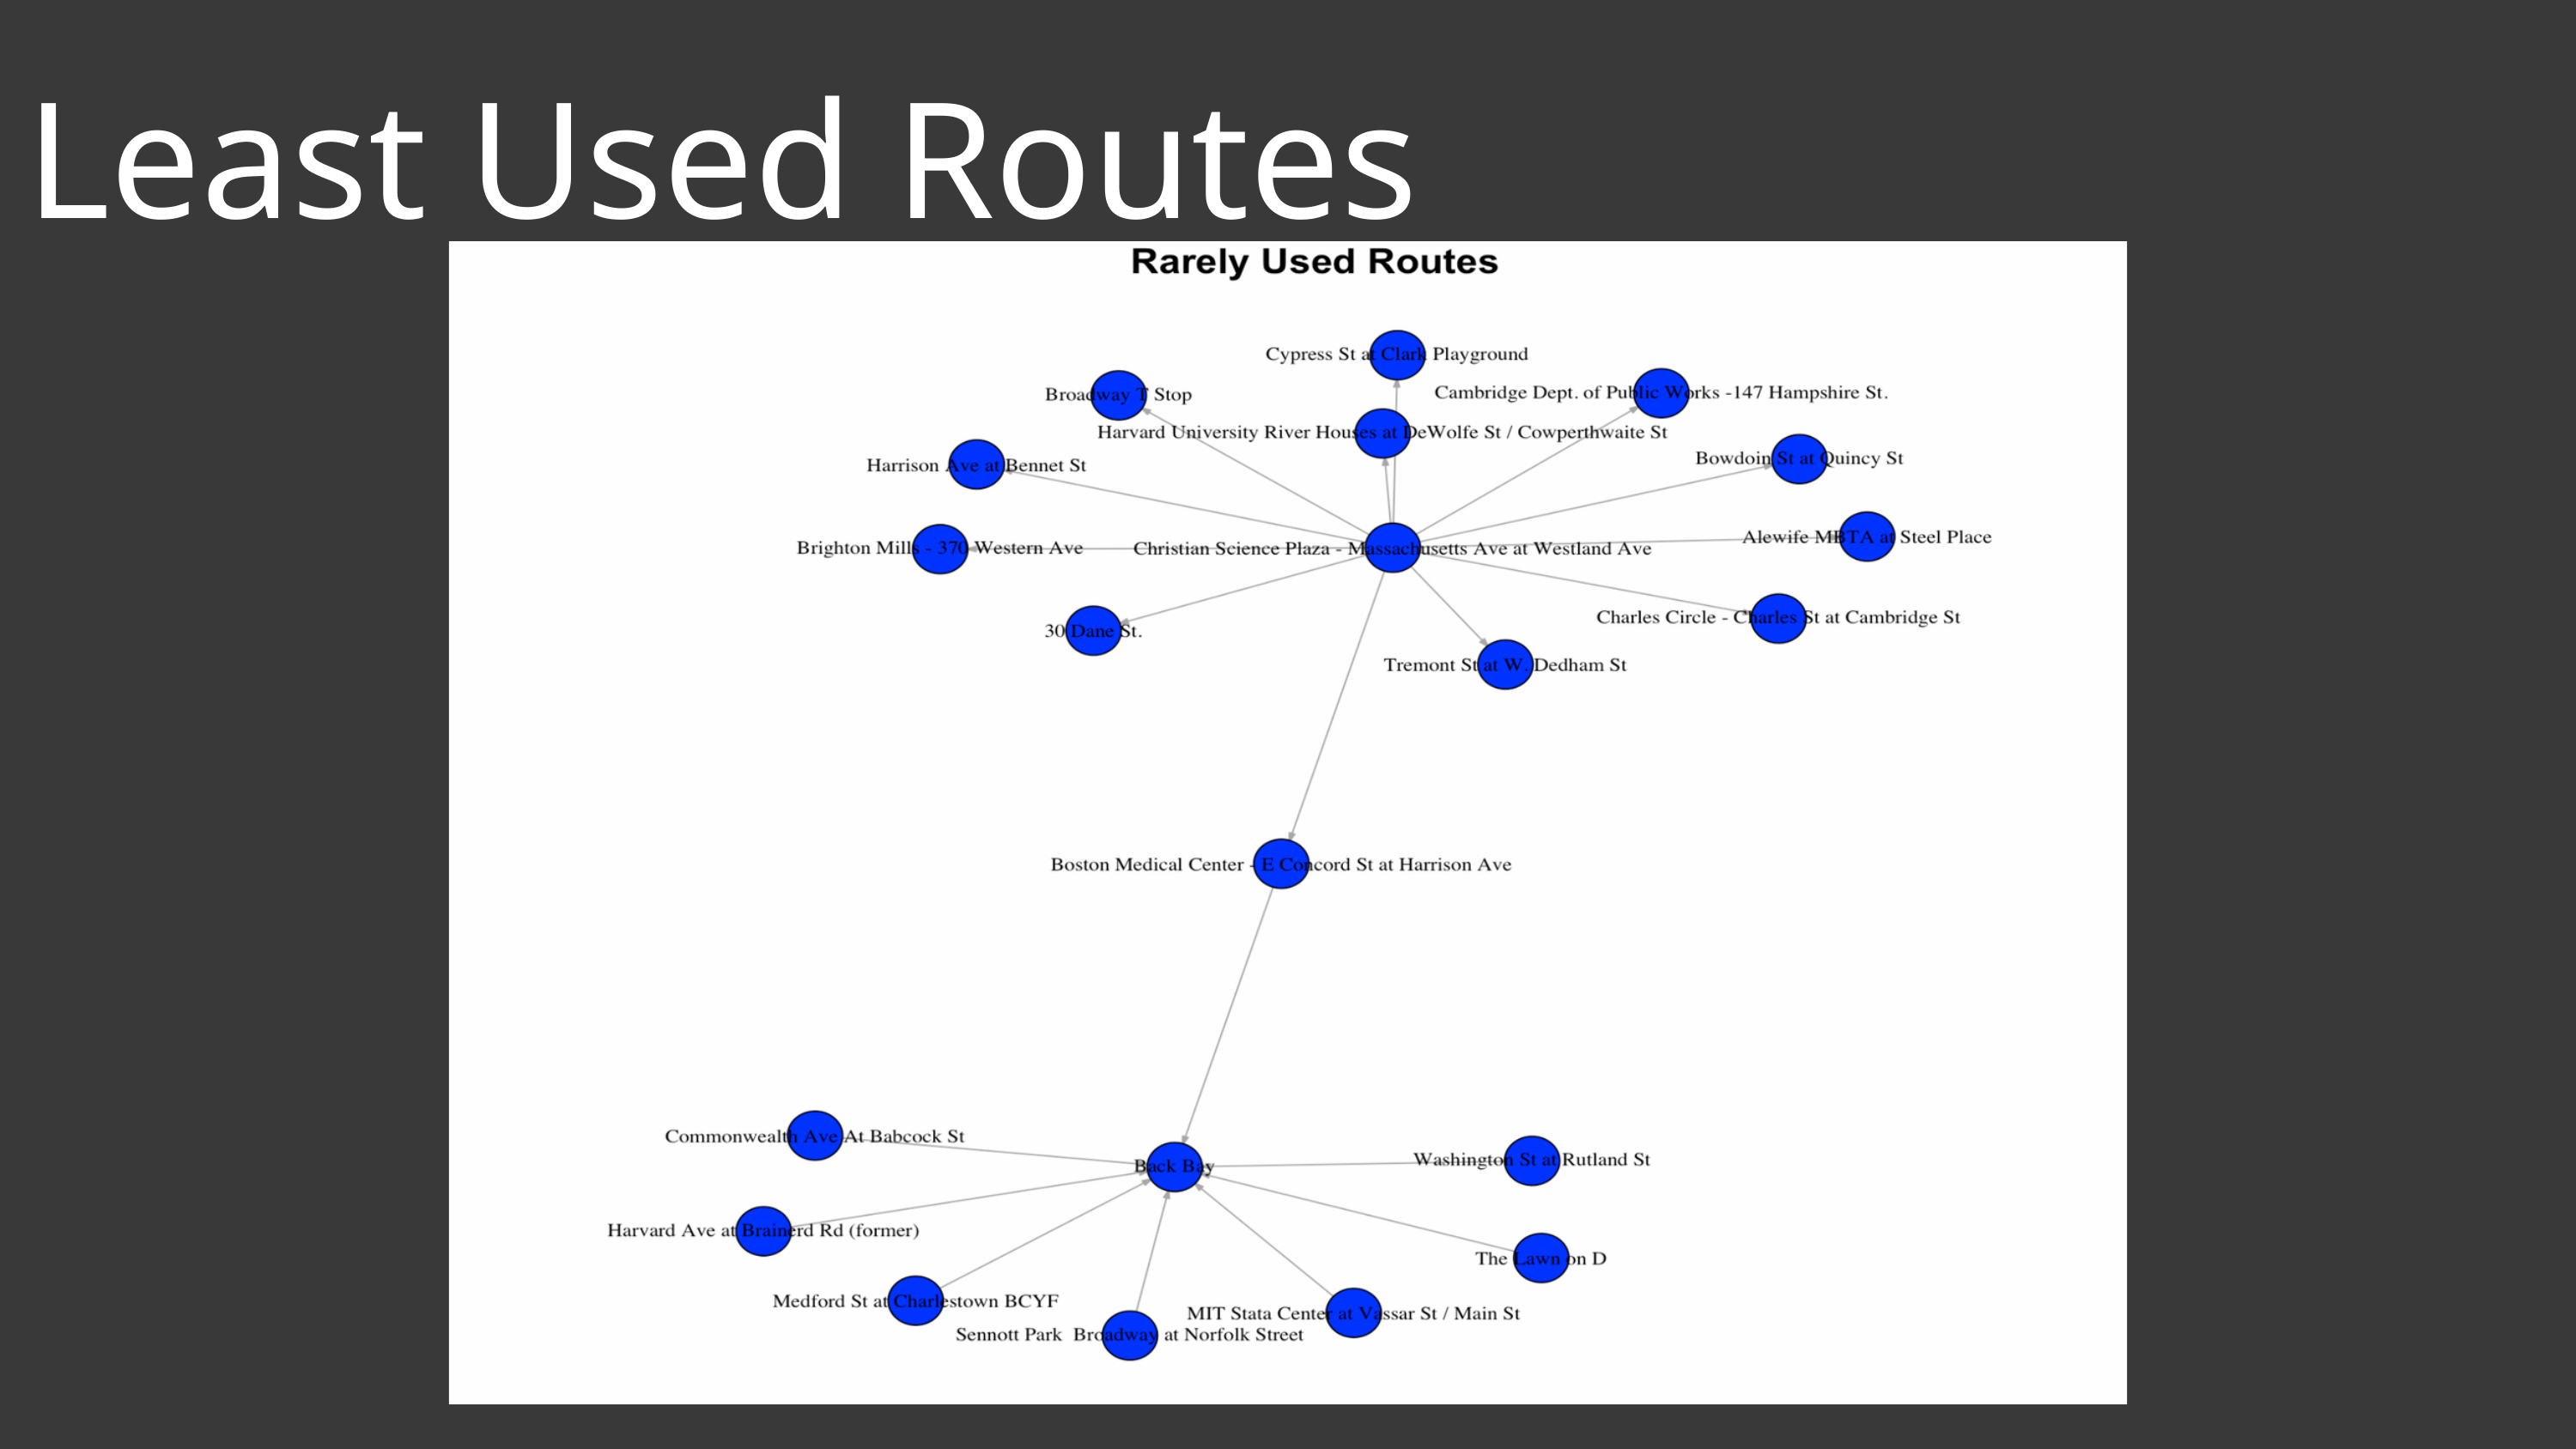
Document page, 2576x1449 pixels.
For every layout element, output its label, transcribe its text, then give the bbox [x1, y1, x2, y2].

text_box Least Used Routes [26, 25, 2151, 252]
picture [448, 241, 2128, 1404]
